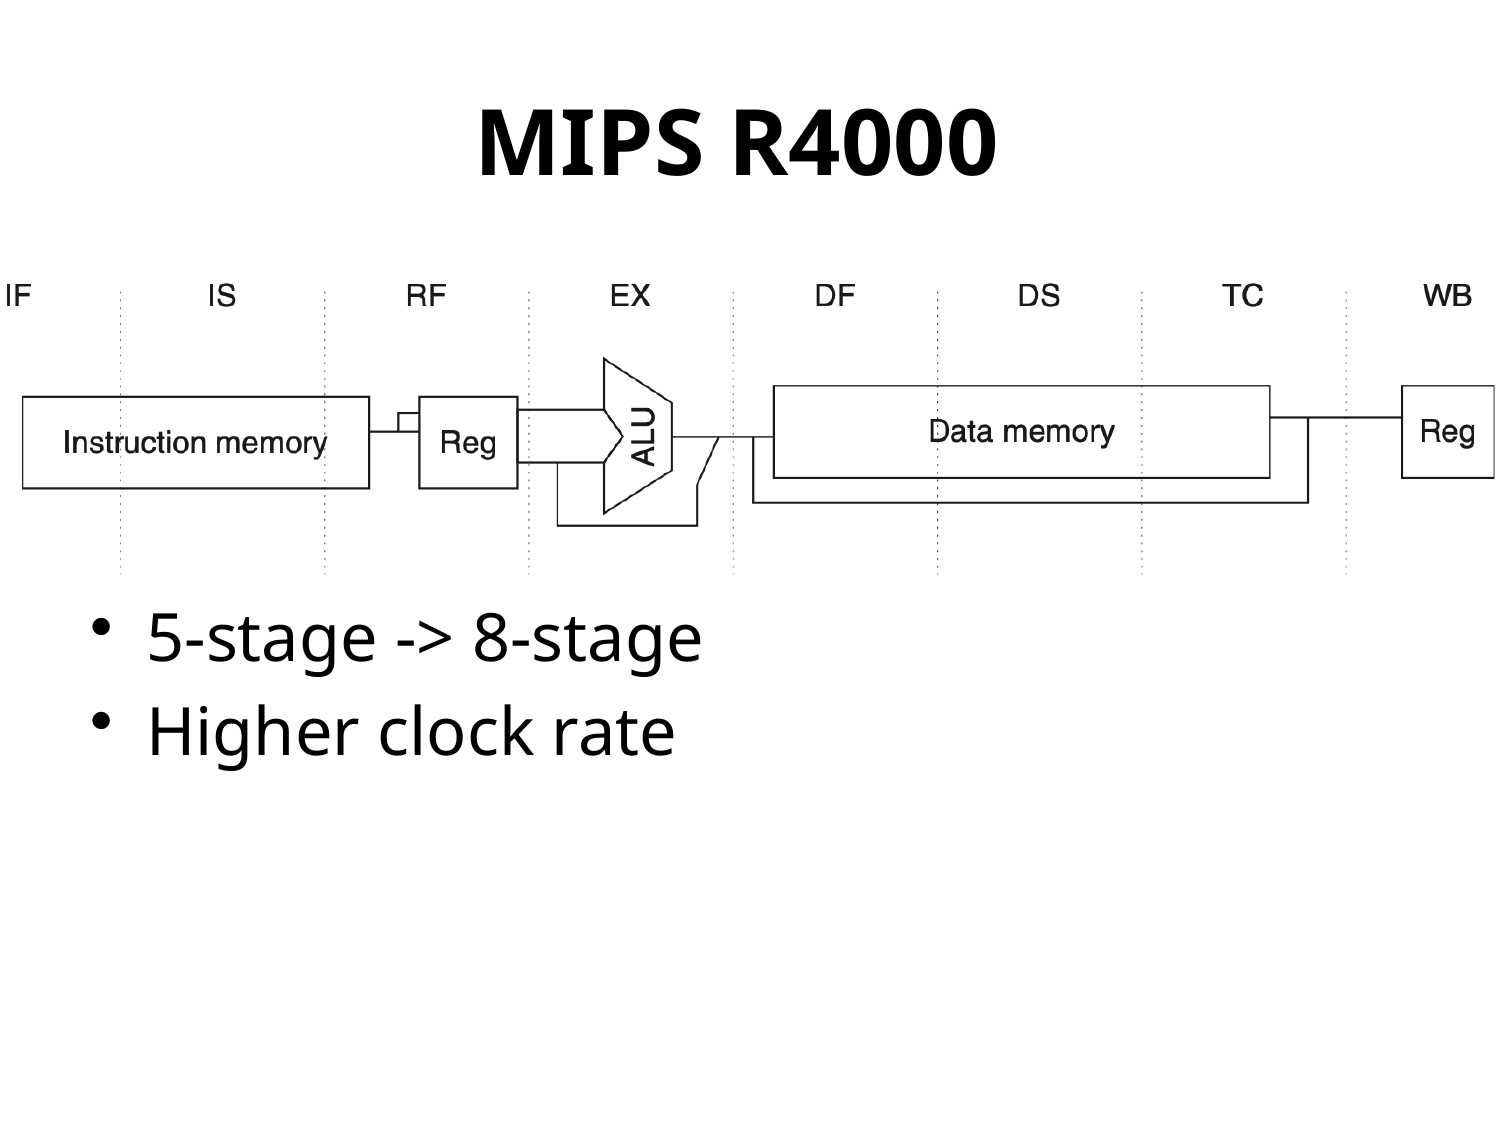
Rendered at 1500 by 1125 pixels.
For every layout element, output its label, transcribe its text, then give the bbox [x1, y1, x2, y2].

list 5-stage -> 8-stage Higher clock rate [75, 587, 1500, 1005]
title MIPS R4000: [0, 45, 1500, 233]
picture [0, 277, 1500, 581]
